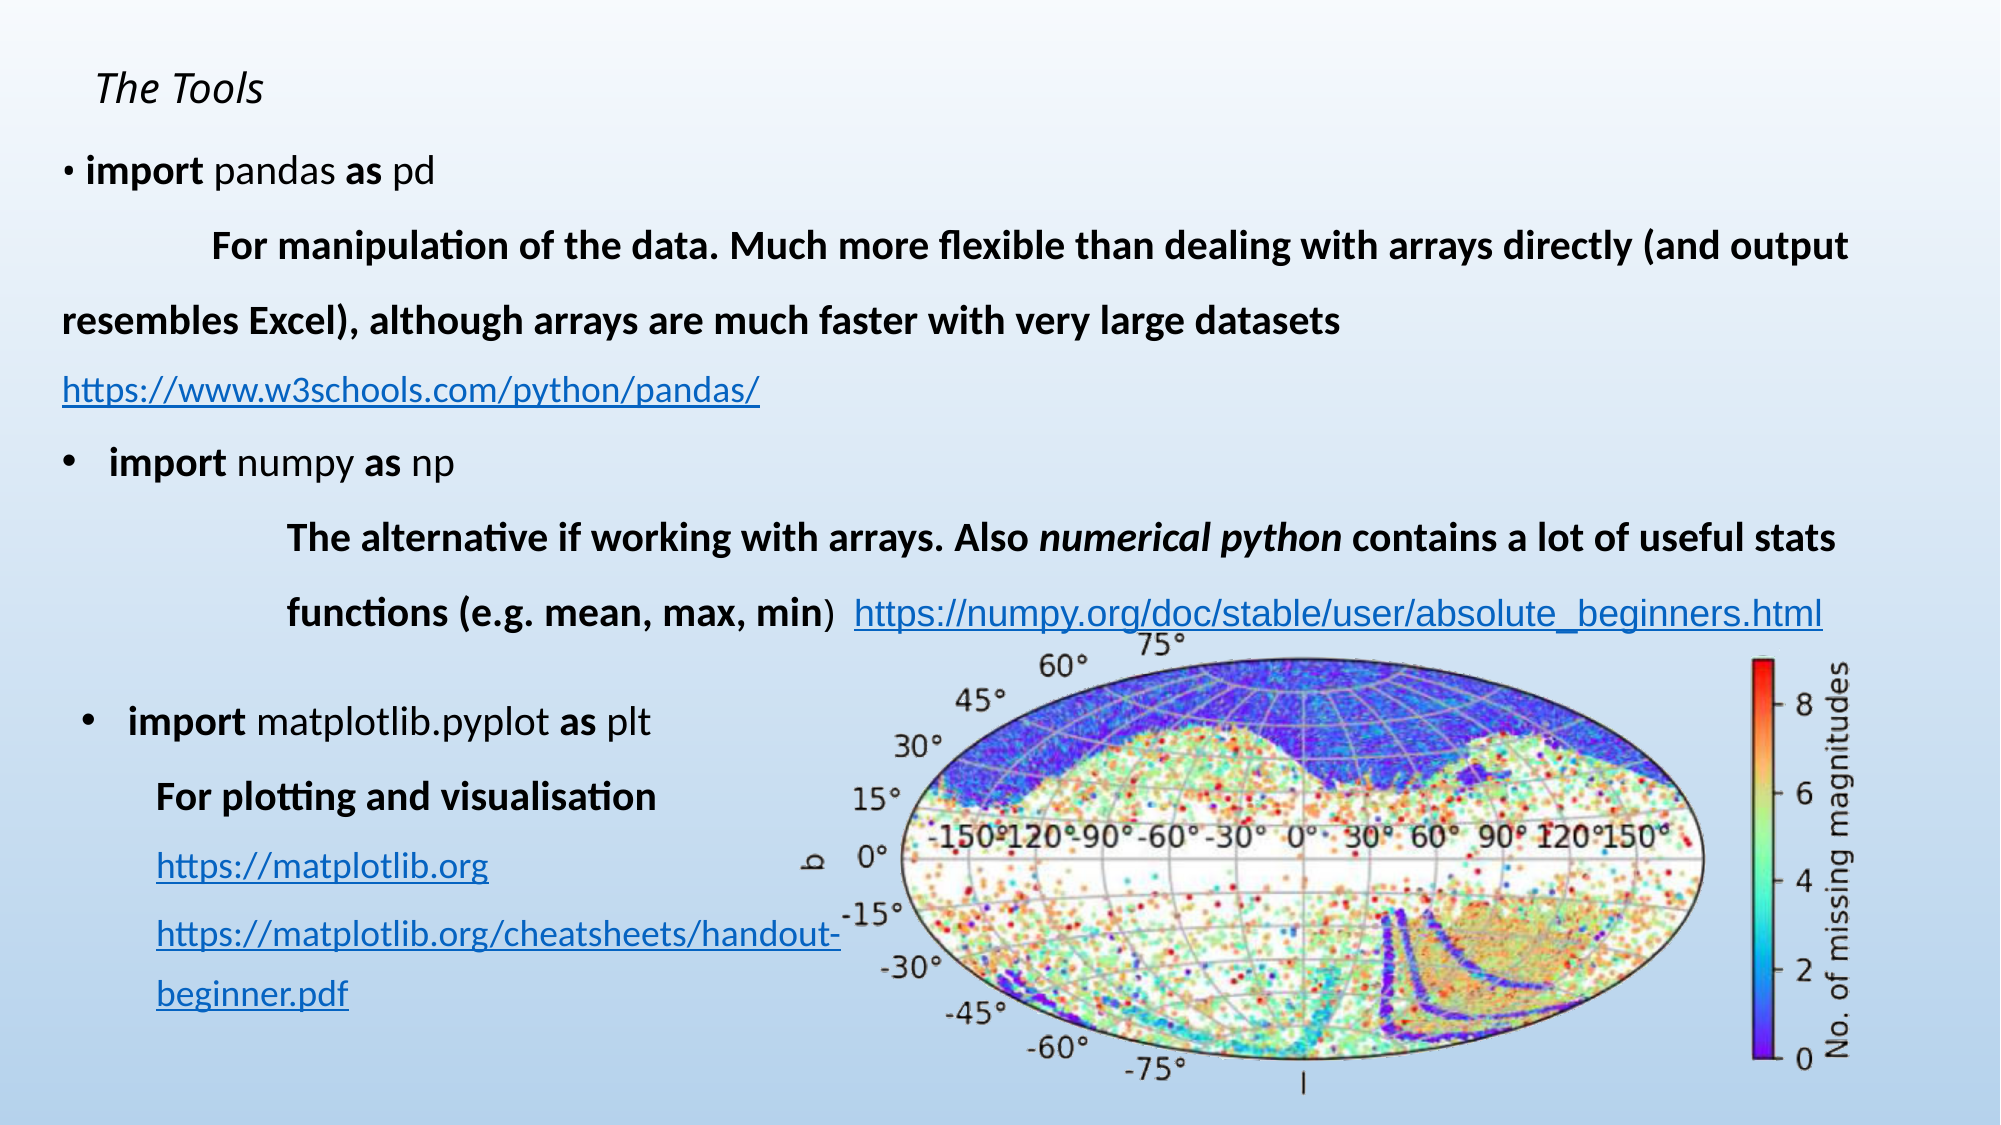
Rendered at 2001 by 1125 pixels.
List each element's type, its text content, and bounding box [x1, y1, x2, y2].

text_box import matplotlib.pyplot as plt For plotting and visualisation https://matplotlib.org https://matplotlib.org/cheatsheets/handout-beginner.pdf [66, 661, 771, 962]
picture [771, 562, 1924, 1125]
text_box The Tools [79, 29, 280, 110]
text_box • import pandas as pd For manipulation of the data. Much more flexible than dealing with arrays directly (and output resembles Excel), although arrays are much faster with very large datasets https://www.w3schools.com/python/pandas/ import numpy as np The alternative if working with arrays. Also numerical python contains a lot of useful stats functions (e.g. mean, max, min) https://numpy.org/doc/stable/user/absolute_beginners.html [47, 110, 1924, 643]
